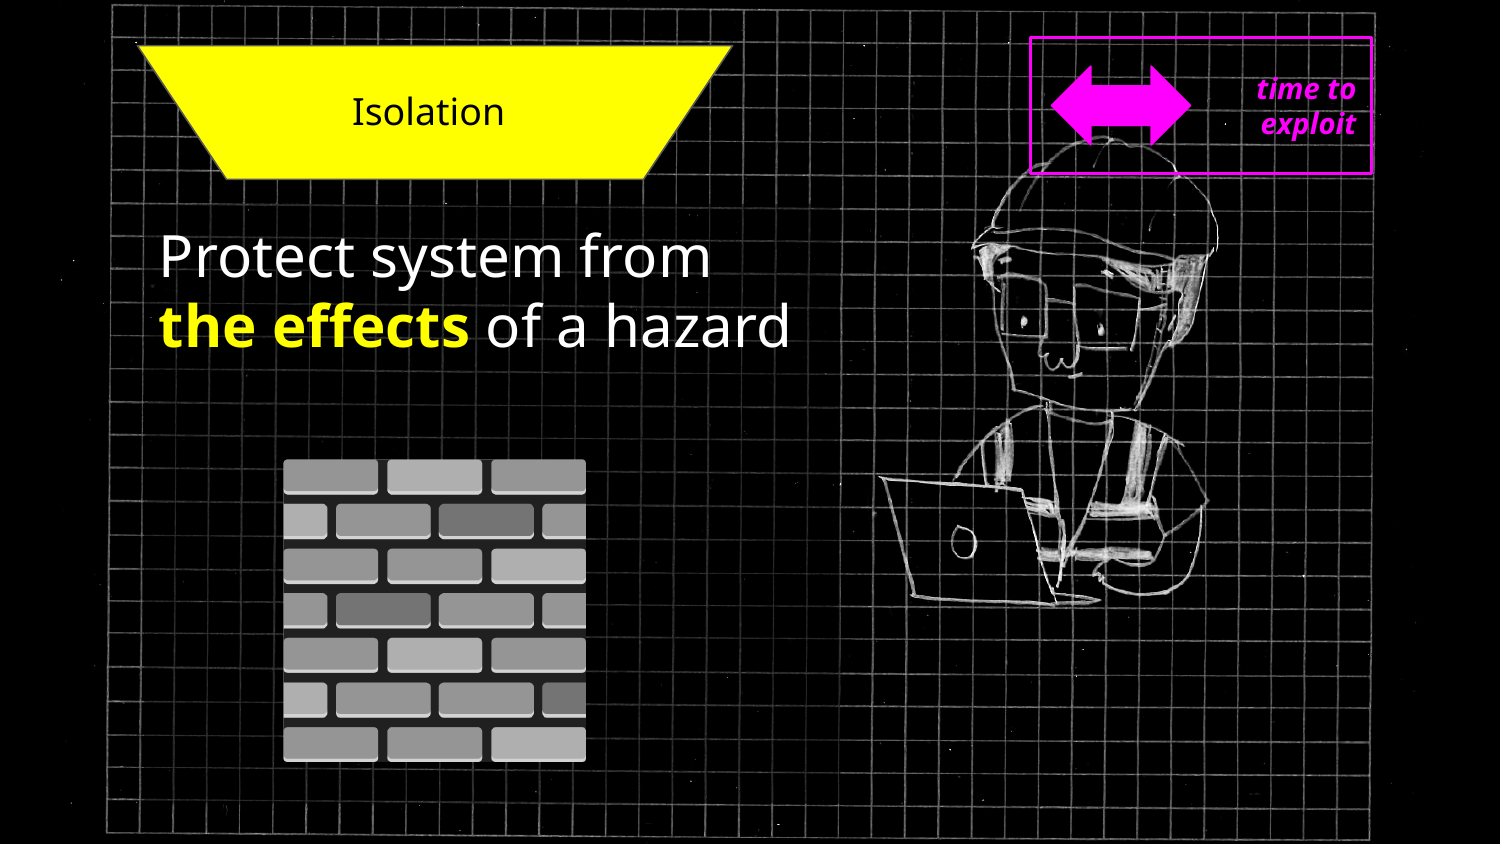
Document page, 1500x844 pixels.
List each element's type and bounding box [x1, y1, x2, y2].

picture [51, 0, 1449, 844]
text_box [1030, 37, 1372, 175]
text_box [137, 45, 733, 180]
